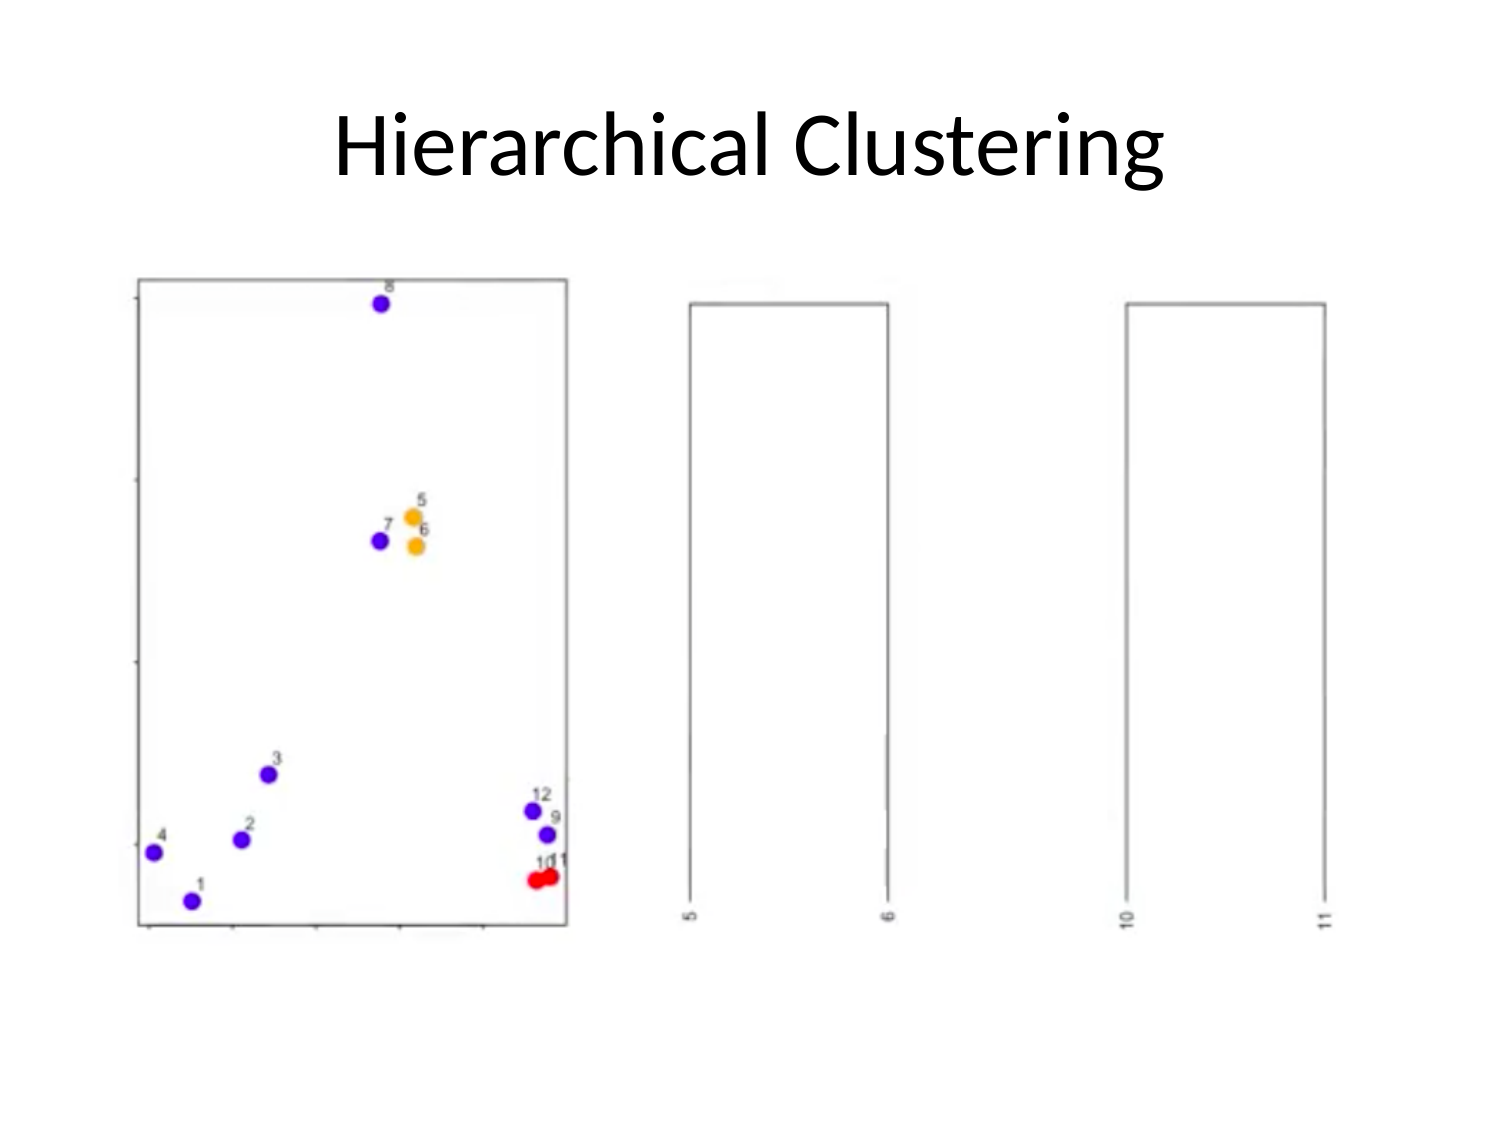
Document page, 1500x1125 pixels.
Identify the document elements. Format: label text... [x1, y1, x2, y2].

title Hierarchical Clustering [75, 45, 1425, 233]
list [74, 262, 1426, 1006]
